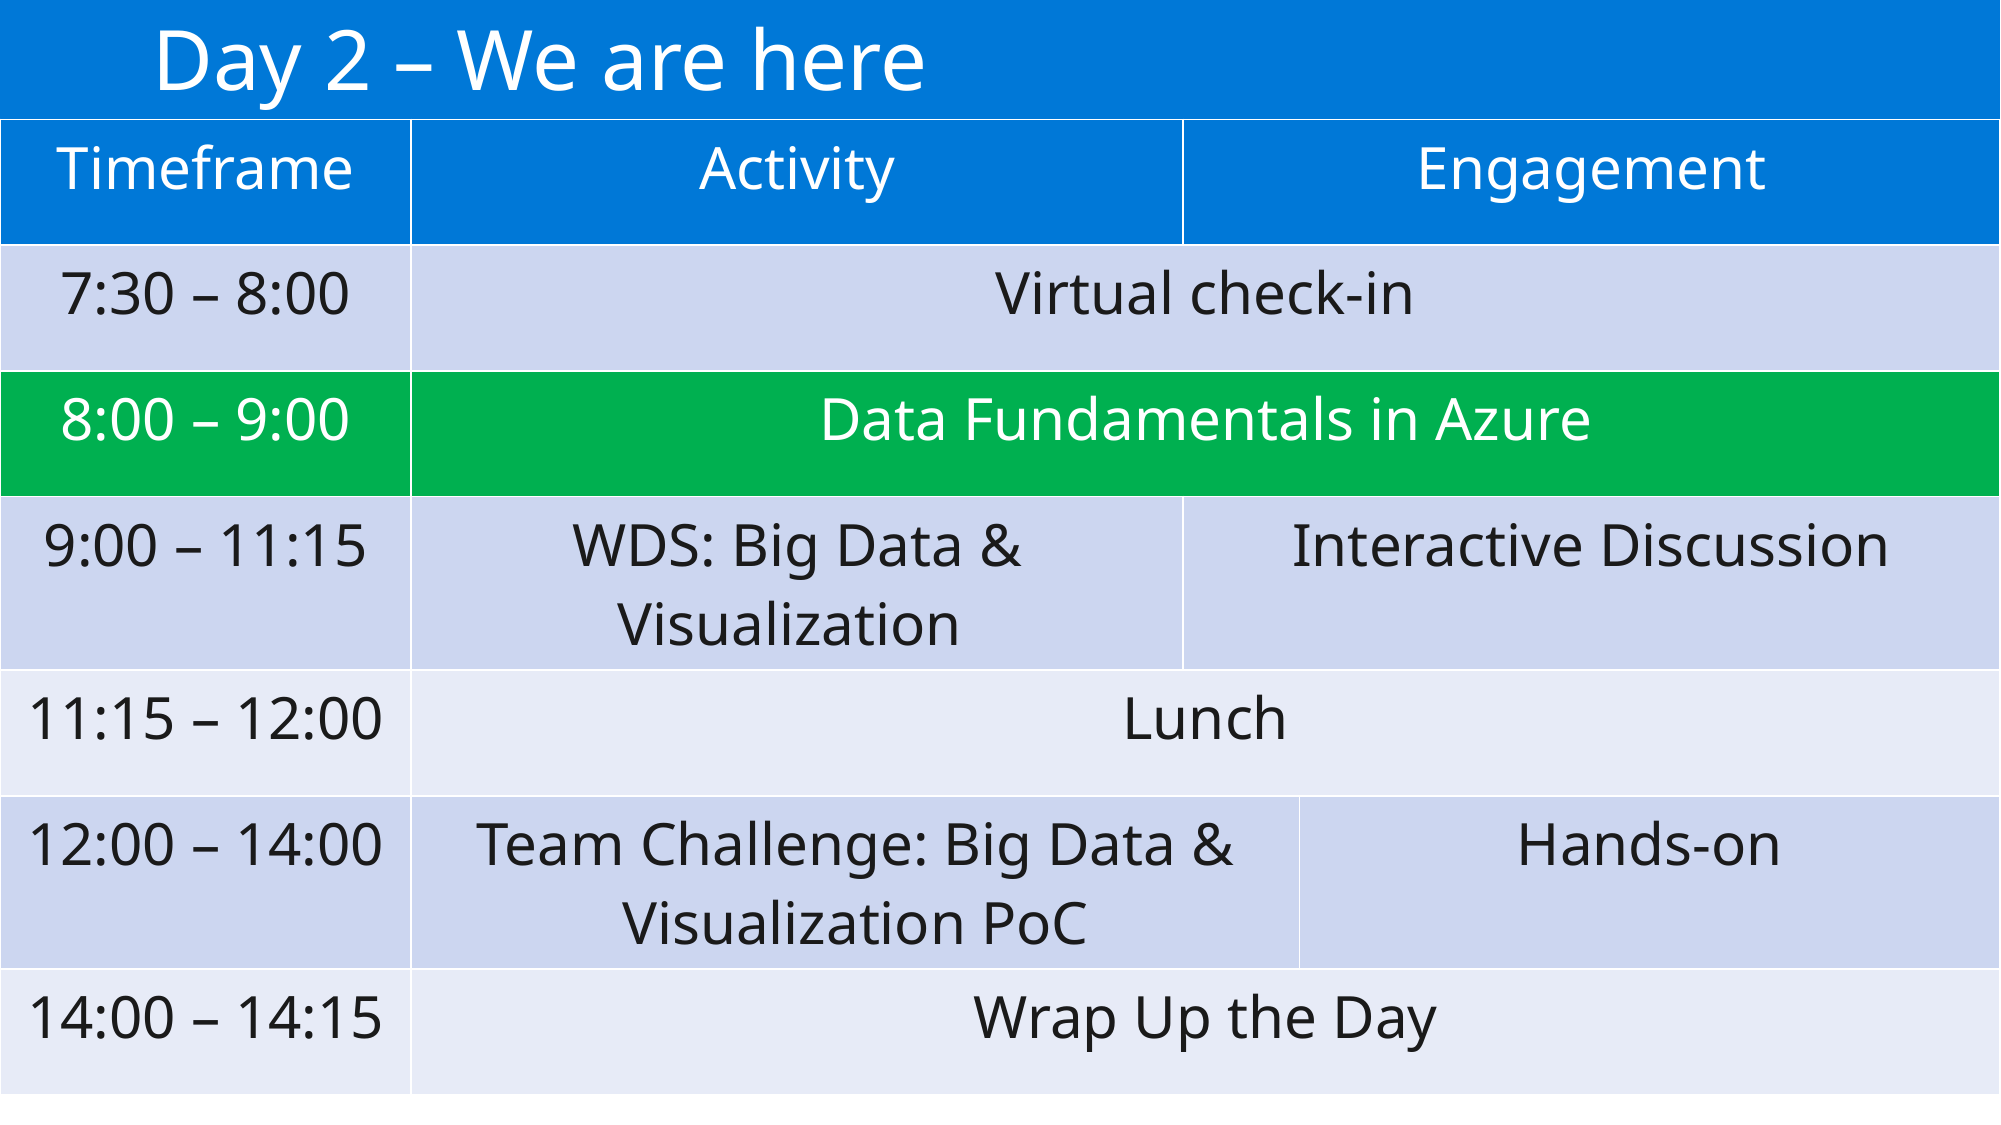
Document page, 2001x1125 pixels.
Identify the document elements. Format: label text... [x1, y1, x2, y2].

table_cell 11:15 – 12:00 [1, 671, 410, 795]
table_cell 14:00 – 14:15 [1, 970, 410, 1094]
table_cell WDS: Big Data & Visualization [412, 497, 1182, 669]
table_cell 8:00 – 9:00 [1, 372, 410, 496]
table_cell Wrap Up the Day [412, 970, 1999, 1094]
table_header Engagement [1184, 120, 1999, 244]
table_cell Virtual check-in [412, 246, 1999, 370]
table_cell Interactive Discussion [1184, 497, 1999, 669]
table_cell Lunch [412, 671, 1999, 795]
picture [0, 0, 2000, 120]
table_cell Hands-on [1300, 797, 1999, 968]
table_cell Data Fundamentals in Azure [412, 372, 1999, 496]
table_cell Team Challenge: Big Data & Visualization PoC [412, 797, 1299, 968]
table_cell 12:00 – 14:00 [1, 797, 410, 968]
table_header Timeframe [1, 120, 410, 244]
table_cell 7:30 – 8:00 [1, 246, 410, 370]
table_header Activity [412, 120, 1182, 244]
table_cell 9:00 – 11:15 [1, 497, 410, 669]
